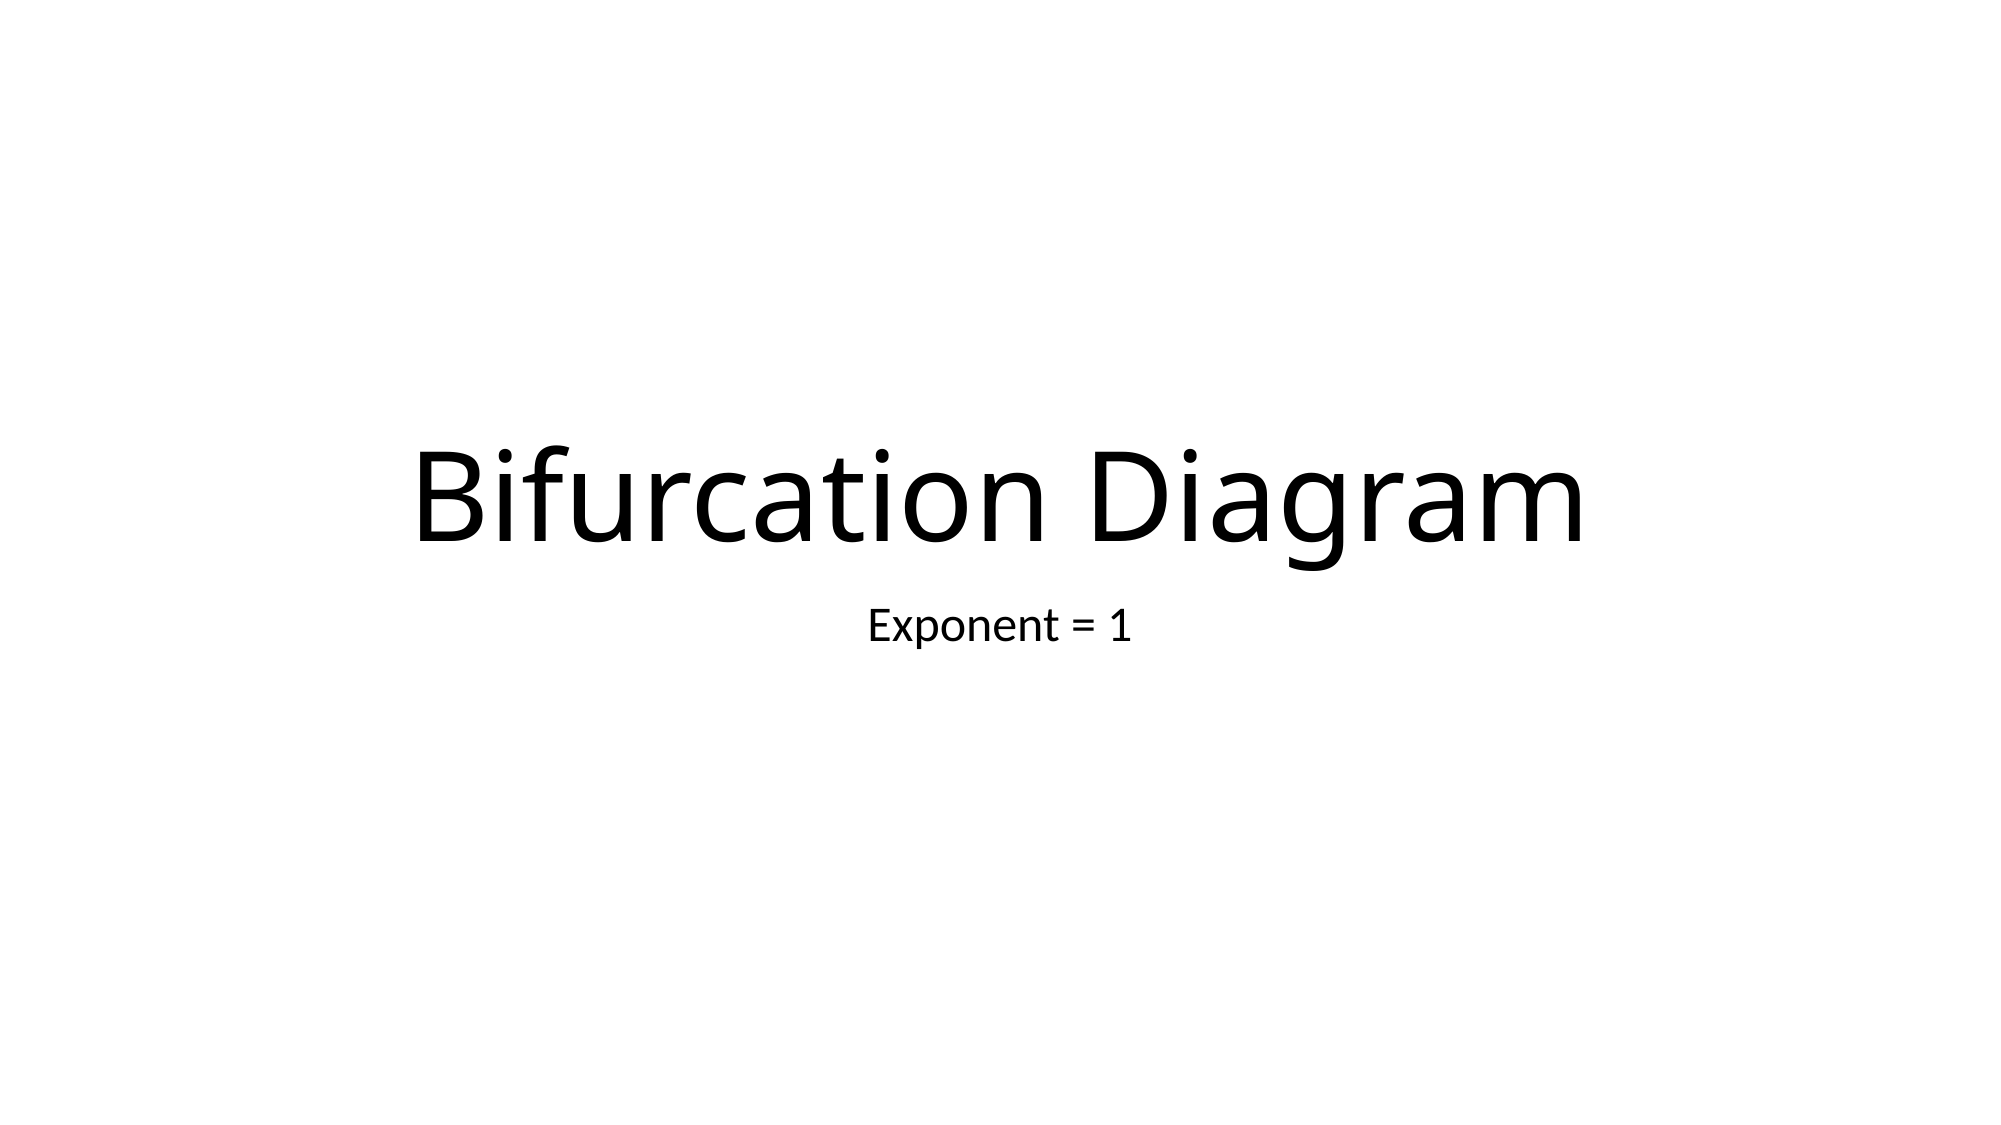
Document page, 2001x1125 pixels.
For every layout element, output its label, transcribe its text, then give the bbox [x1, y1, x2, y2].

title Bifurcation Diagram [249, 184, 1750, 576]
subtitle Exponent = 1 [249, 590, 1750, 863]
